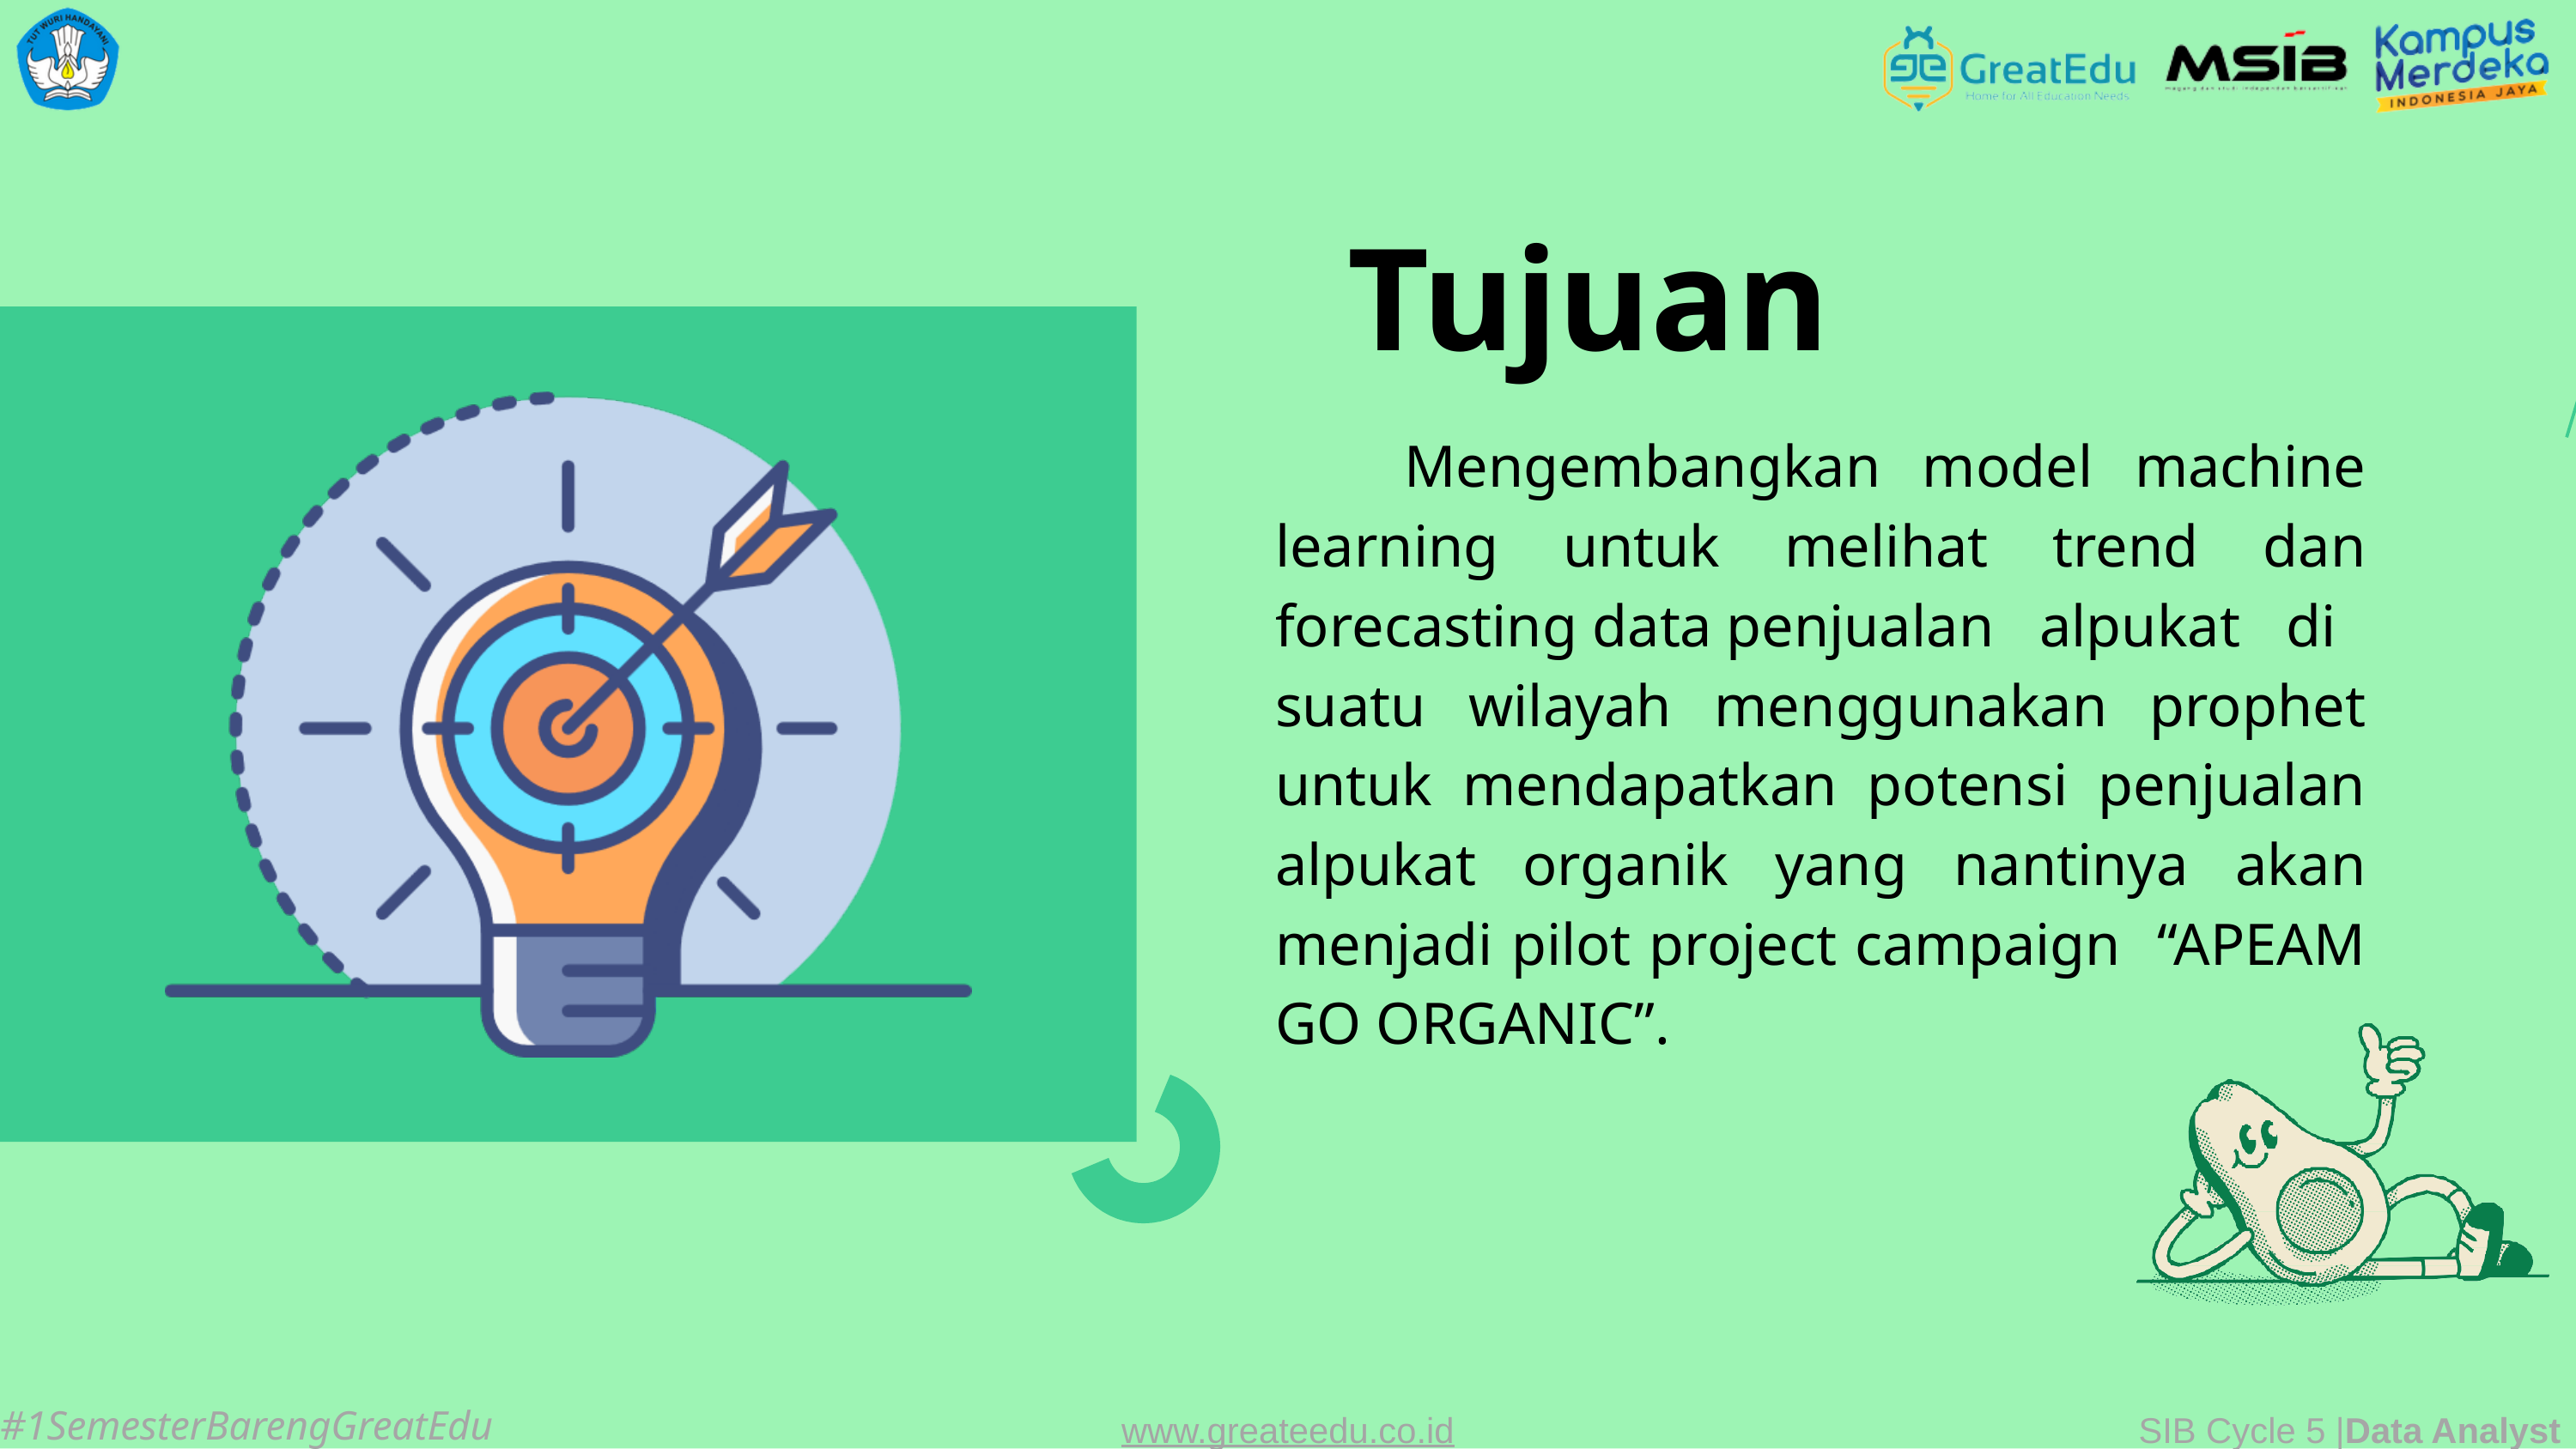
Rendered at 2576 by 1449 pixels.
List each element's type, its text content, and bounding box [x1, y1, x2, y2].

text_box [2136, 1022, 2549, 1307]
footer #1SemesterBarengGreatEdu [0, 1400, 650, 1449]
text_box www.greateedu.co.id [1120, 1400, 1456, 1449]
picture [1880, 5, 2147, 119]
picture [2367, 0, 2556, 124]
text_box Mengembangkan model machine learning untuk melihat trend dan forecasting data penjualan alpukat di suatu wilayah menggunakan prophet untuk mendapatkan potensi penjualan alpukat organik yang nantinya akan menjadi pilot project campaign “APEAM GO ORGANIC”. [1273, 417, 2368, 1057]
picture [2154, 0, 2360, 131]
picture [0, 0, 139, 124]
picture [165, 391, 972, 1058]
title Tujuan [1346, 207, 1864, 417]
text_box [0, 306, 1137, 1143]
slide_number SIB Cycle 5 |Data Analyst [2136, 1400, 2562, 1449]
text_box [1090, 1093, 1200, 1203]
